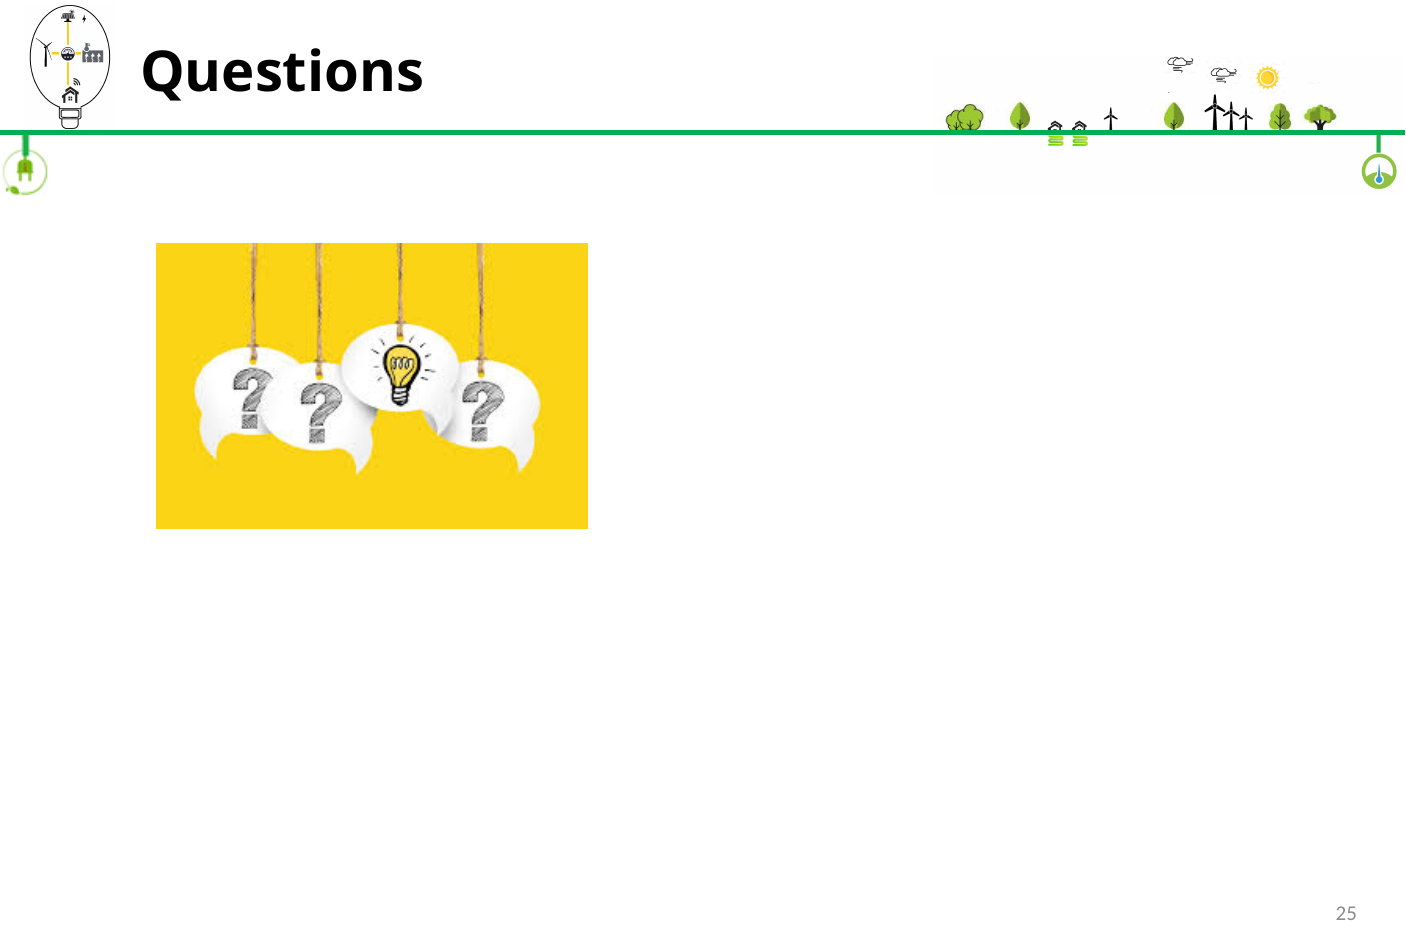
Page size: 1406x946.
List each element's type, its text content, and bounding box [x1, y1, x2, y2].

slide_number 25 [1294, 889, 1373, 936]
picture [935, 55, 1406, 132]
picture [935, 133, 1406, 194]
picture [23, 3, 117, 132]
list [156, 243, 588, 529]
title Questions [125, 29, 786, 117]
picture [0, 133, 57, 200]
